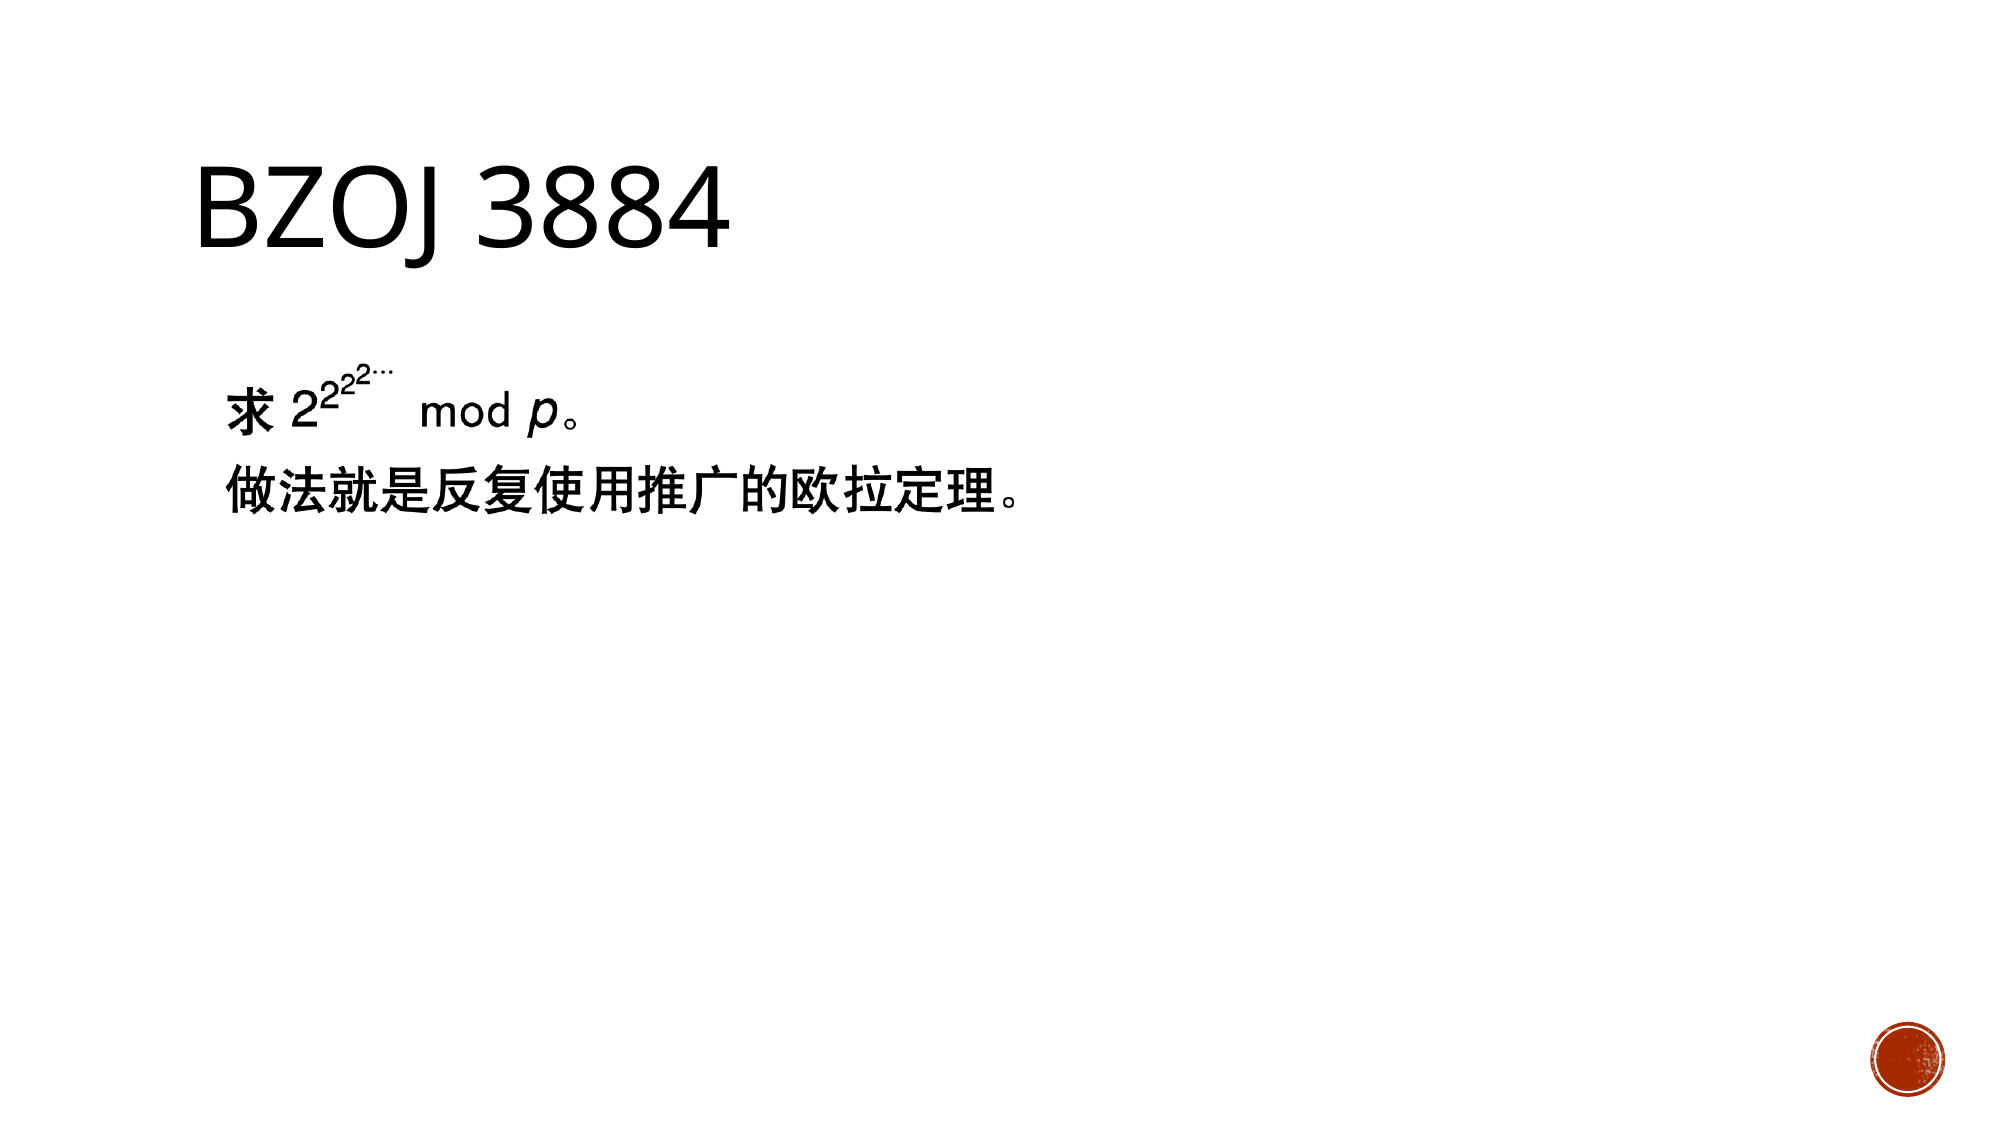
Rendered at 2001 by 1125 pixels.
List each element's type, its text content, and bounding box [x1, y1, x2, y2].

title BZOJ 3884 [175, 79, 1826, 344]
picture [219, 343, 1048, 549]
